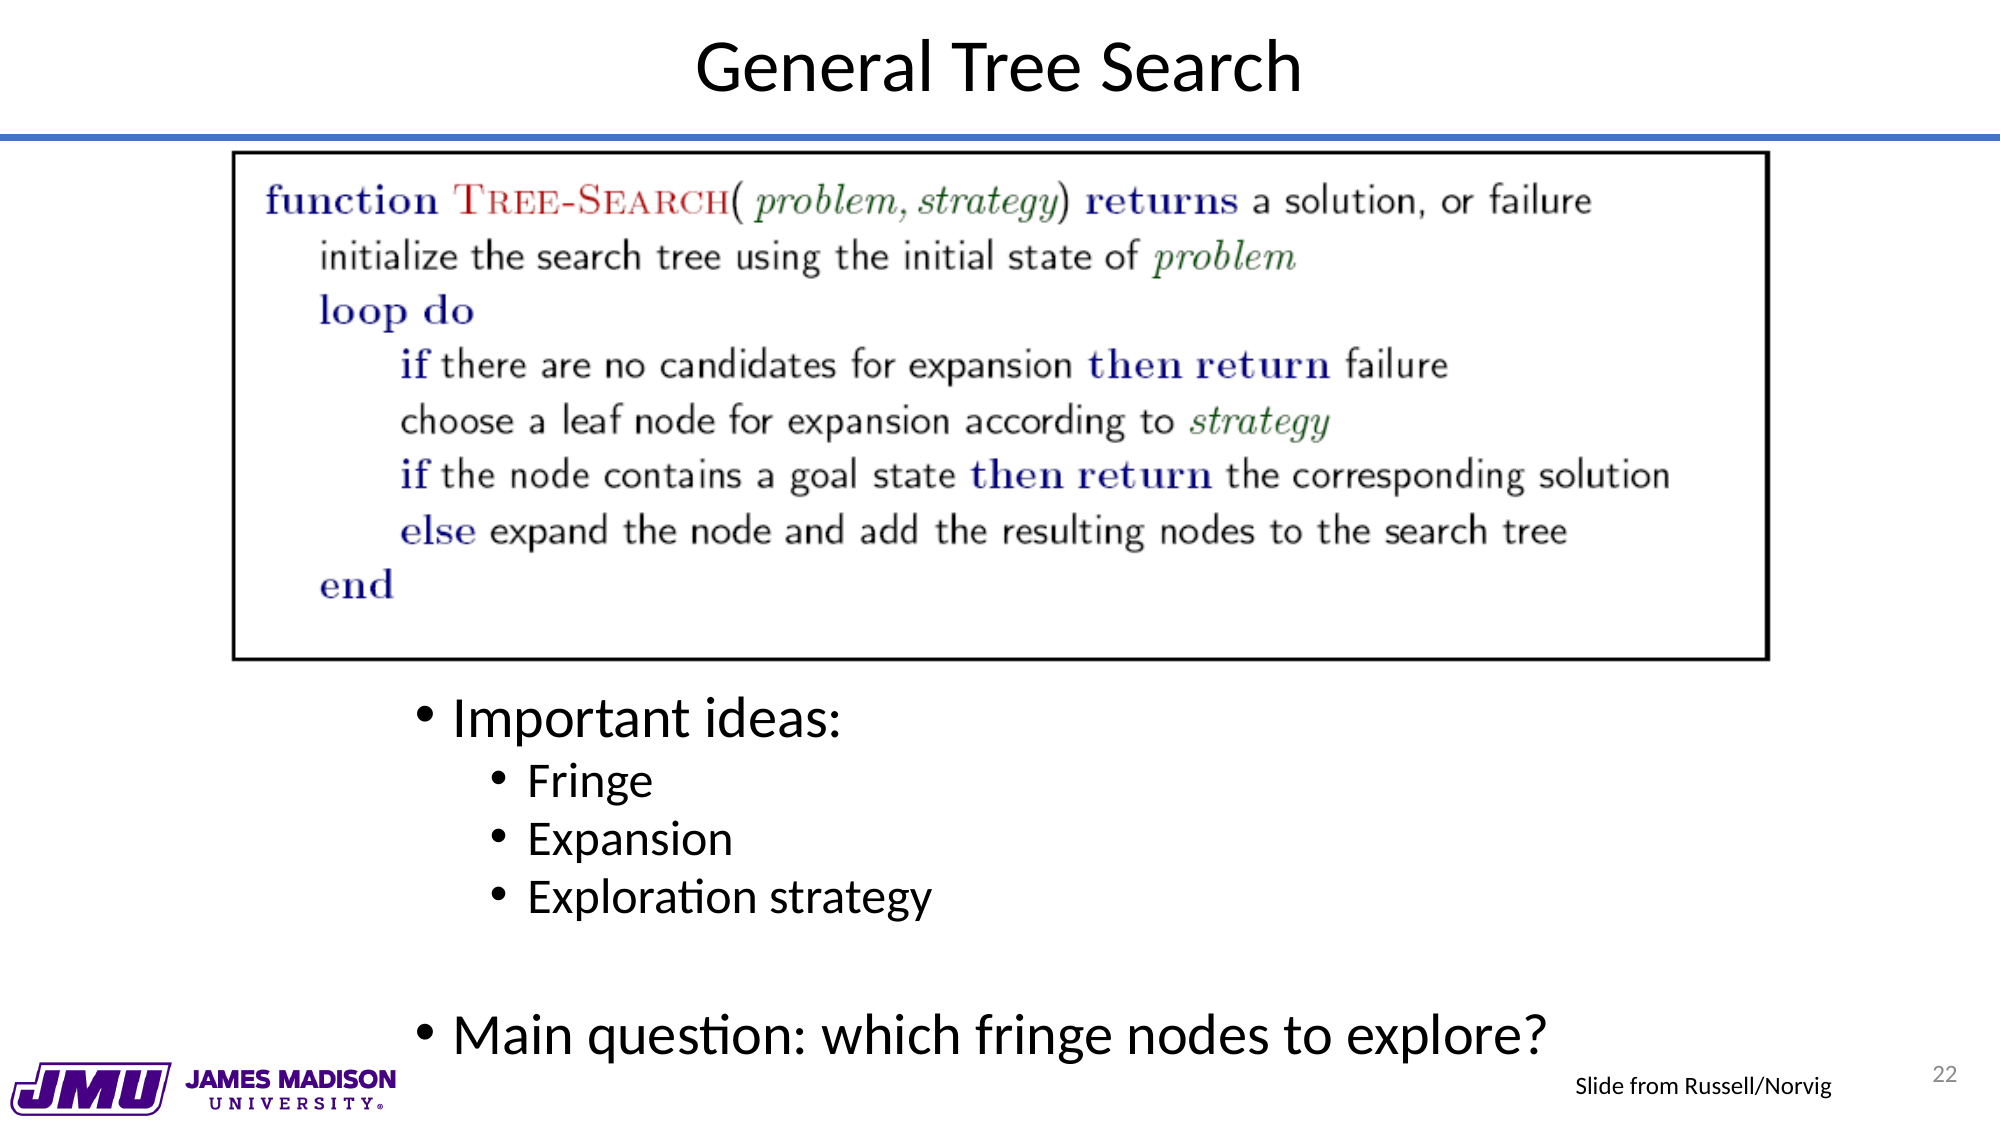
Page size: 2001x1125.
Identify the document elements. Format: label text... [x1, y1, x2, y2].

text_box Slide from Russell/Norvig [1443, 1065, 1848, 1103]
list Important ideas: Fringe Expansion Exploration strategy Main question: which fringe nodes to explore? [399, 685, 1600, 1073]
picture [0, 1042, 410, 1125]
title General Tree Search [0, 0, 2000, 134]
slide_number 22 [1870, 1042, 1973, 1103]
picture [227, 146, 1773, 664]
